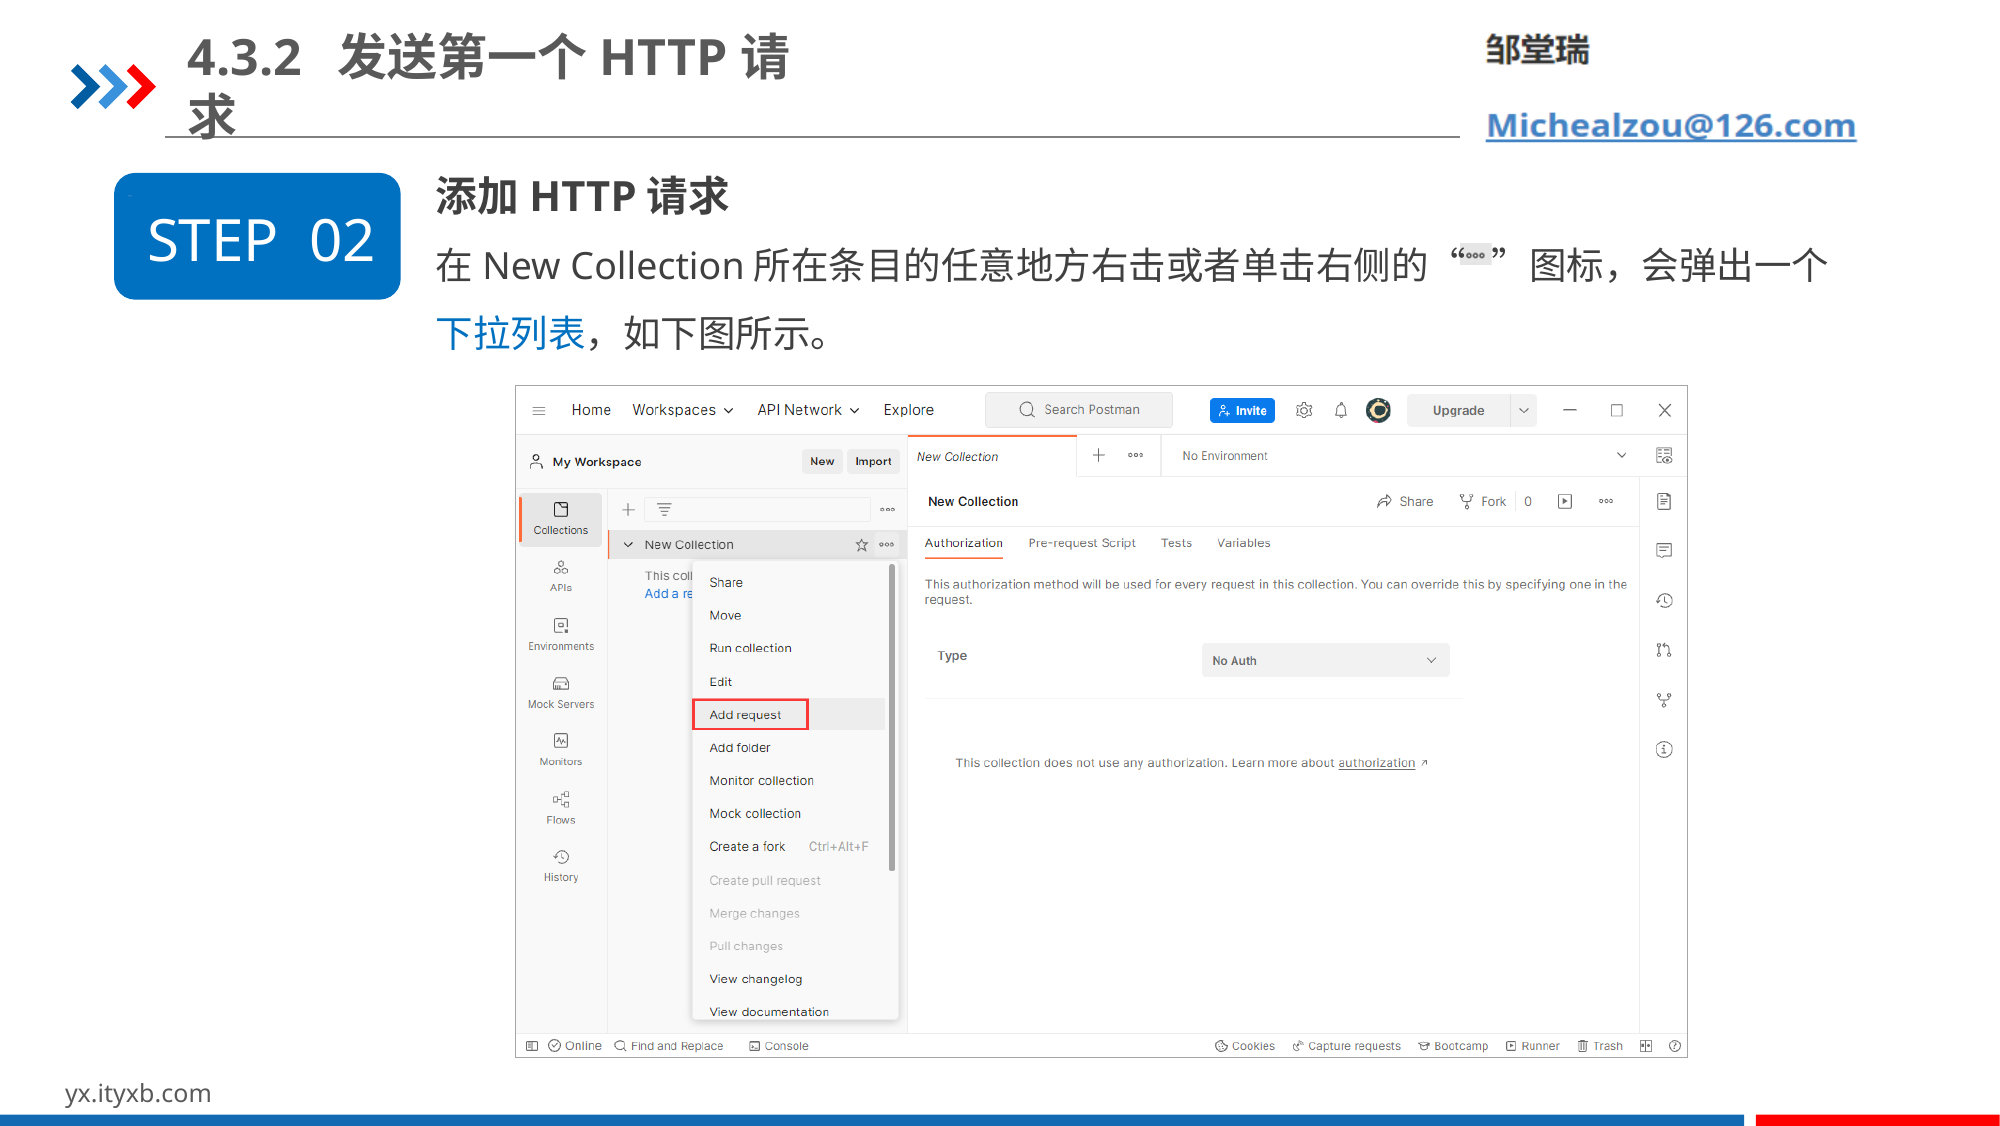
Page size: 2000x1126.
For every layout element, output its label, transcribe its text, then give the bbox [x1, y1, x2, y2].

text_box 4.3.2 发送第一个HTTP请求 [187, 43, 827, 127]
picture [515, 385, 1688, 1059]
text_box STEP 02 [128, 195, 396, 280]
text_box [111, 170, 403, 302]
text_box 添加HTTP请求 在New Collection所在条目的任意地方右击或者单击右侧的“ ”图标，会弹出一个下拉列表，如下图所示。 [421, 137, 1846, 312]
picture [1460, 0, 1898, 145]
picture [1460, 243, 1492, 266]
